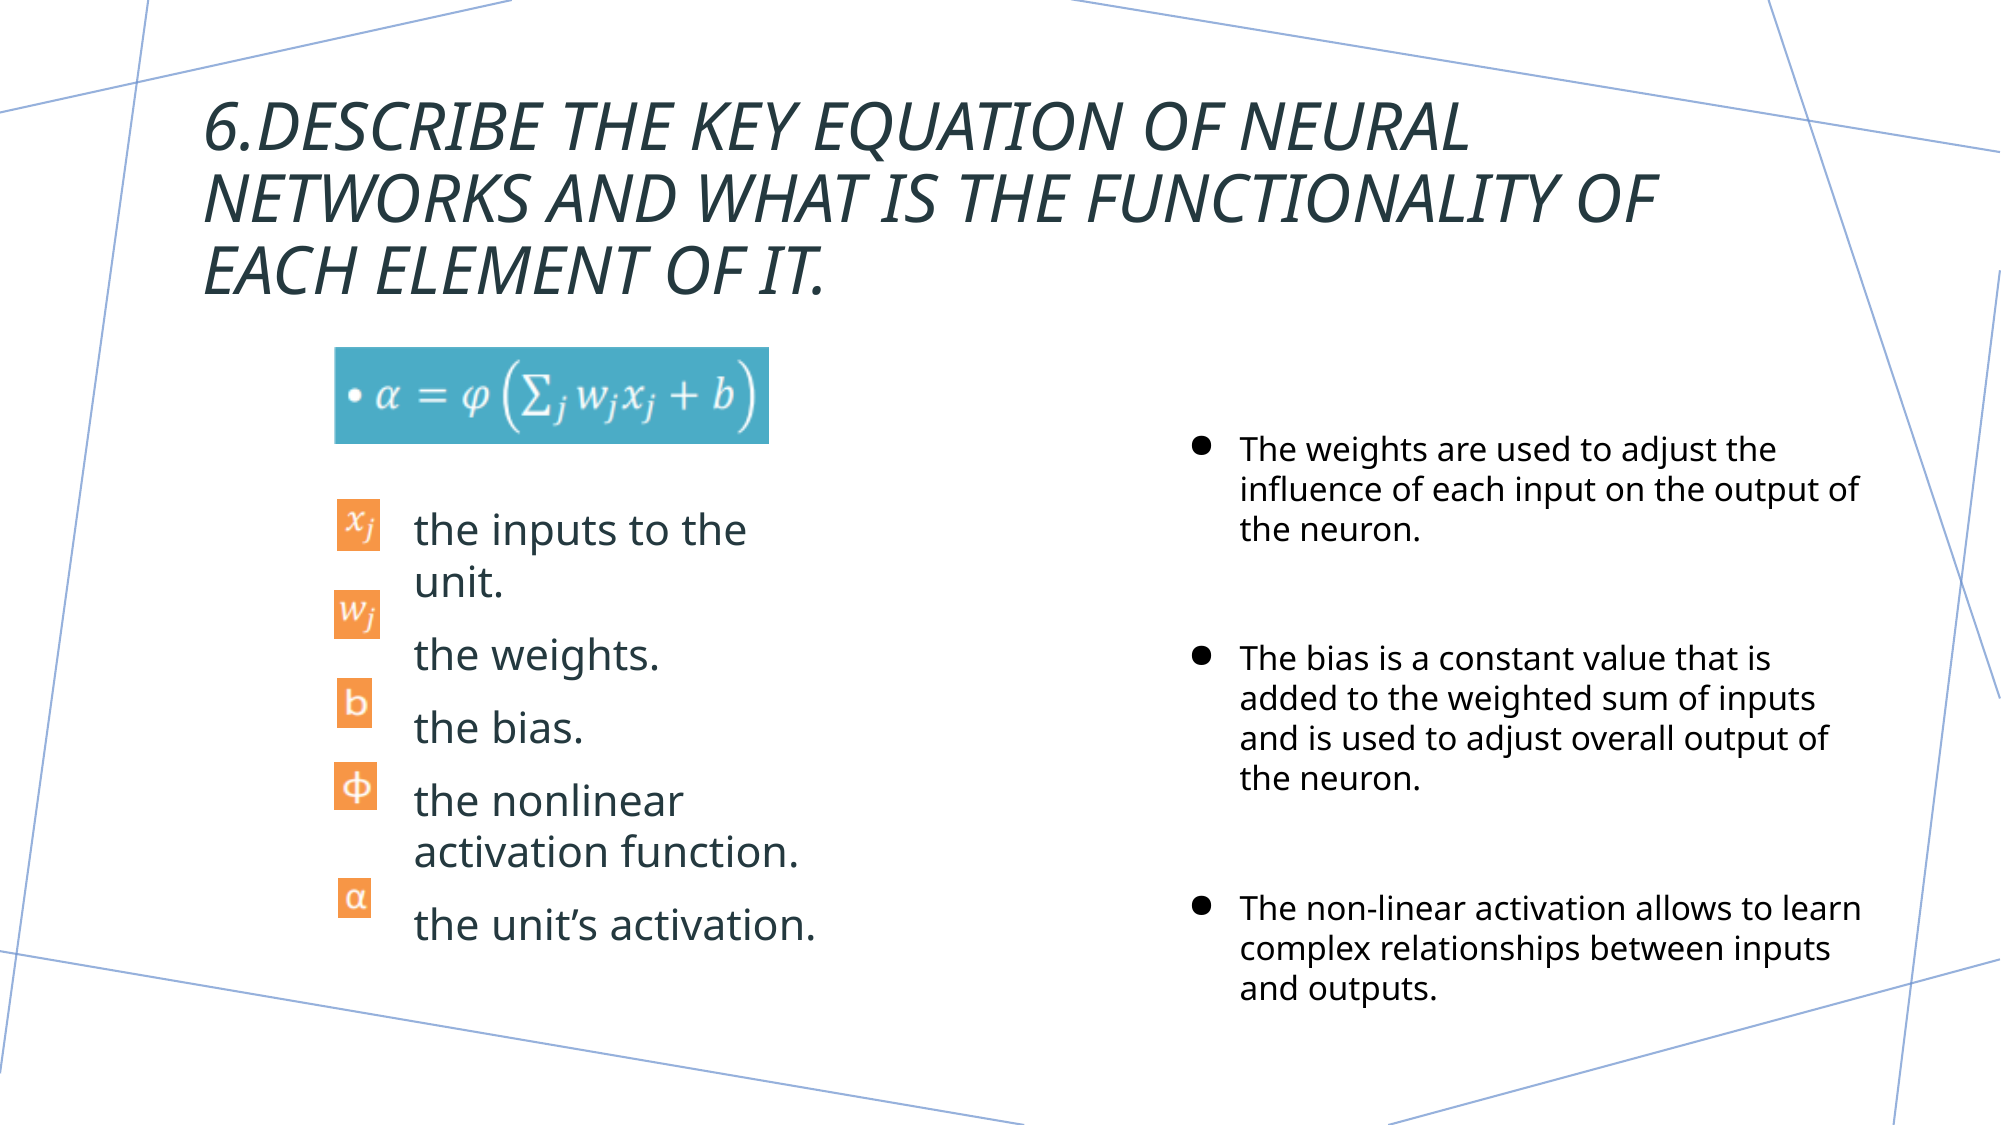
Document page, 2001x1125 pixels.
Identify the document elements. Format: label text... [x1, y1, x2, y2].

picture [338, 878, 371, 918]
text_box The weights are used to adjust the influence of each input on the output of the neuron. The bias is a constant value that is added to the weighted sum of inputs and is used to adjust overall output of the neuron. The non-linear activation allows to learn complex relationships between inputs and outputs. [1149, 420, 1885, 1060]
picture [334, 590, 380, 639]
title 6.Describe the key equation of neural networks and what is the functionality of each element of it. [187, 87, 1813, 315]
picture [334, 762, 377, 810]
picture [337, 678, 372, 728]
list the inputs to the unit. the weights. the bias. the nonlinear activation function. the unit’s activation. [398, 495, 838, 977]
picture [334, 347, 769, 444]
picture [337, 499, 380, 551]
